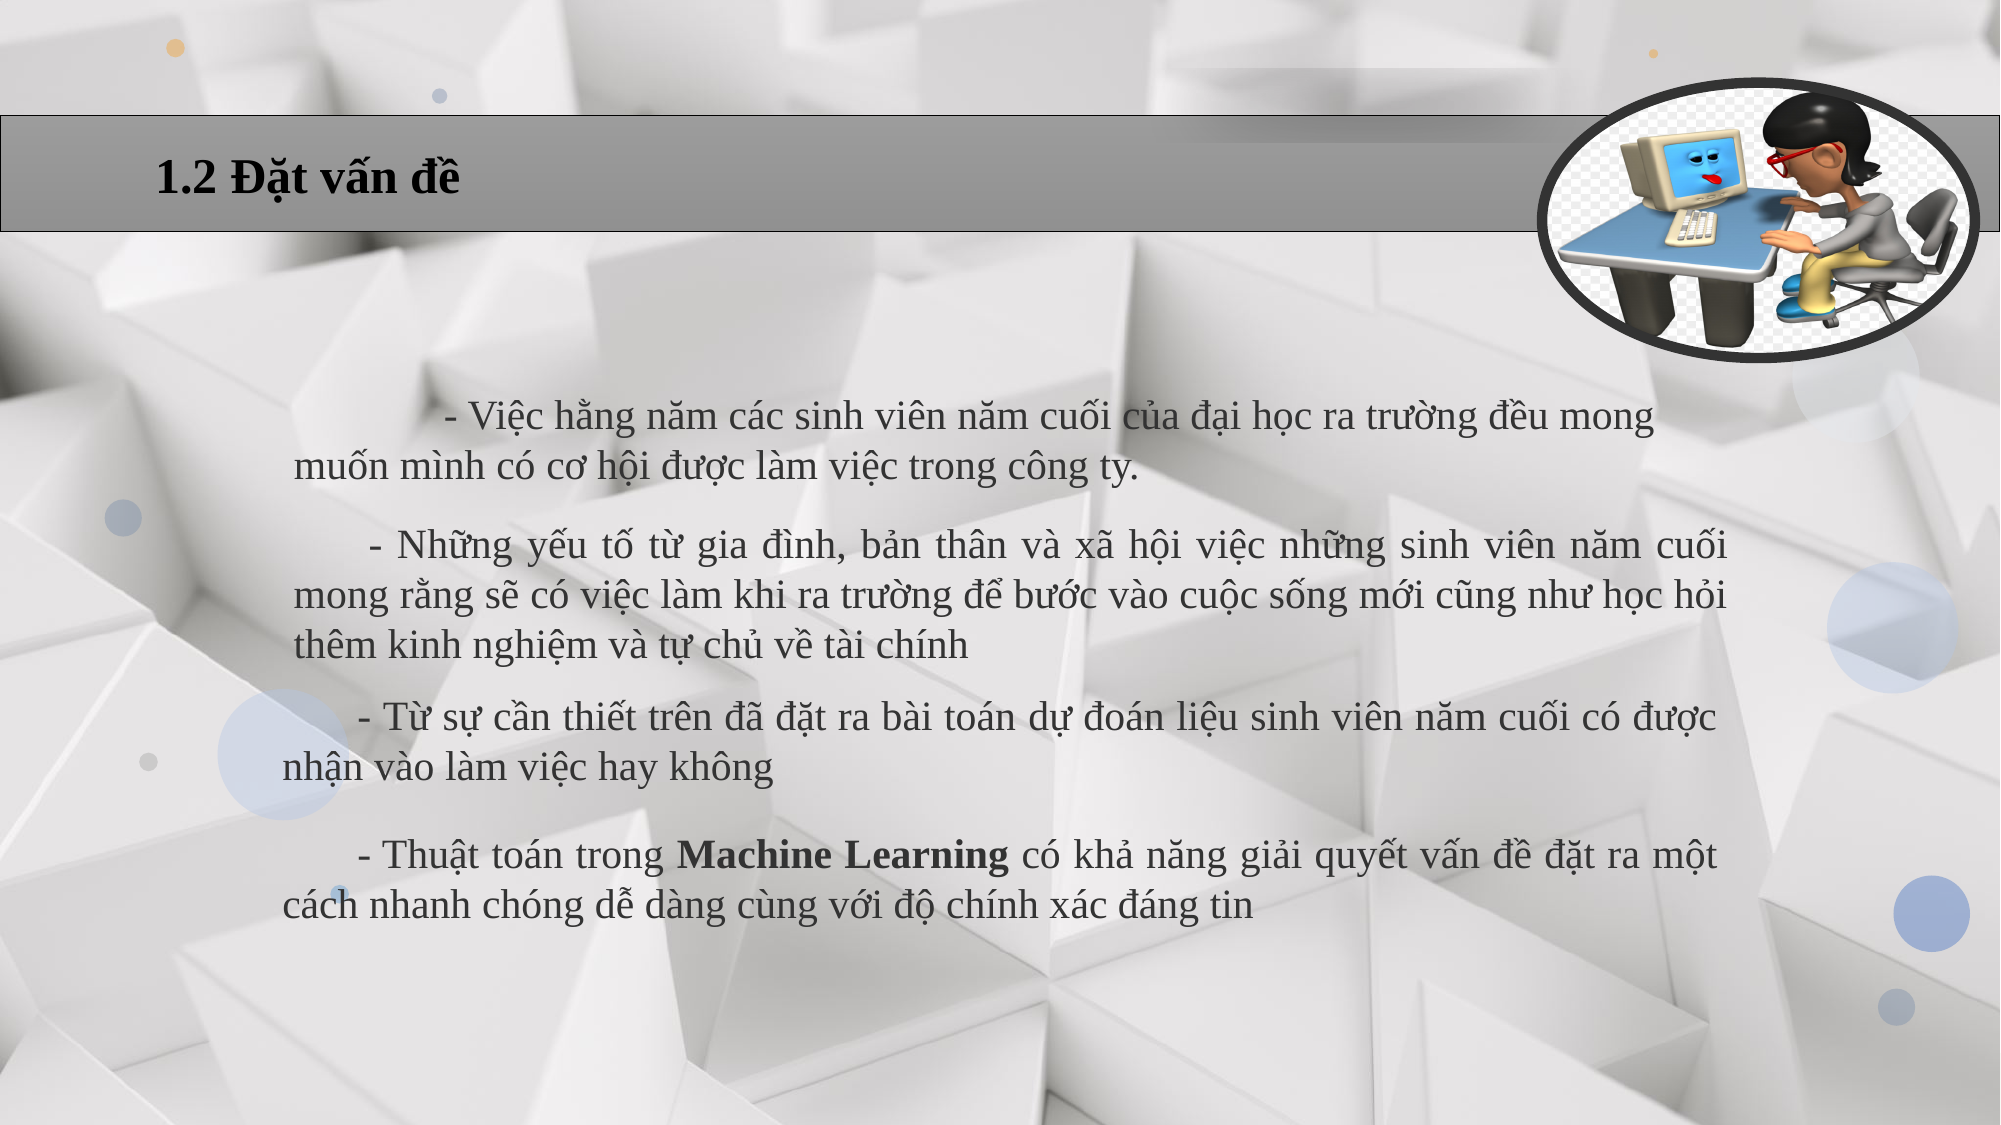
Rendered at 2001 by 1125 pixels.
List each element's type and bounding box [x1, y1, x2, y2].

picture [0, 0, 2000, 1125]
text_box [81, 38, 1970, 1026]
